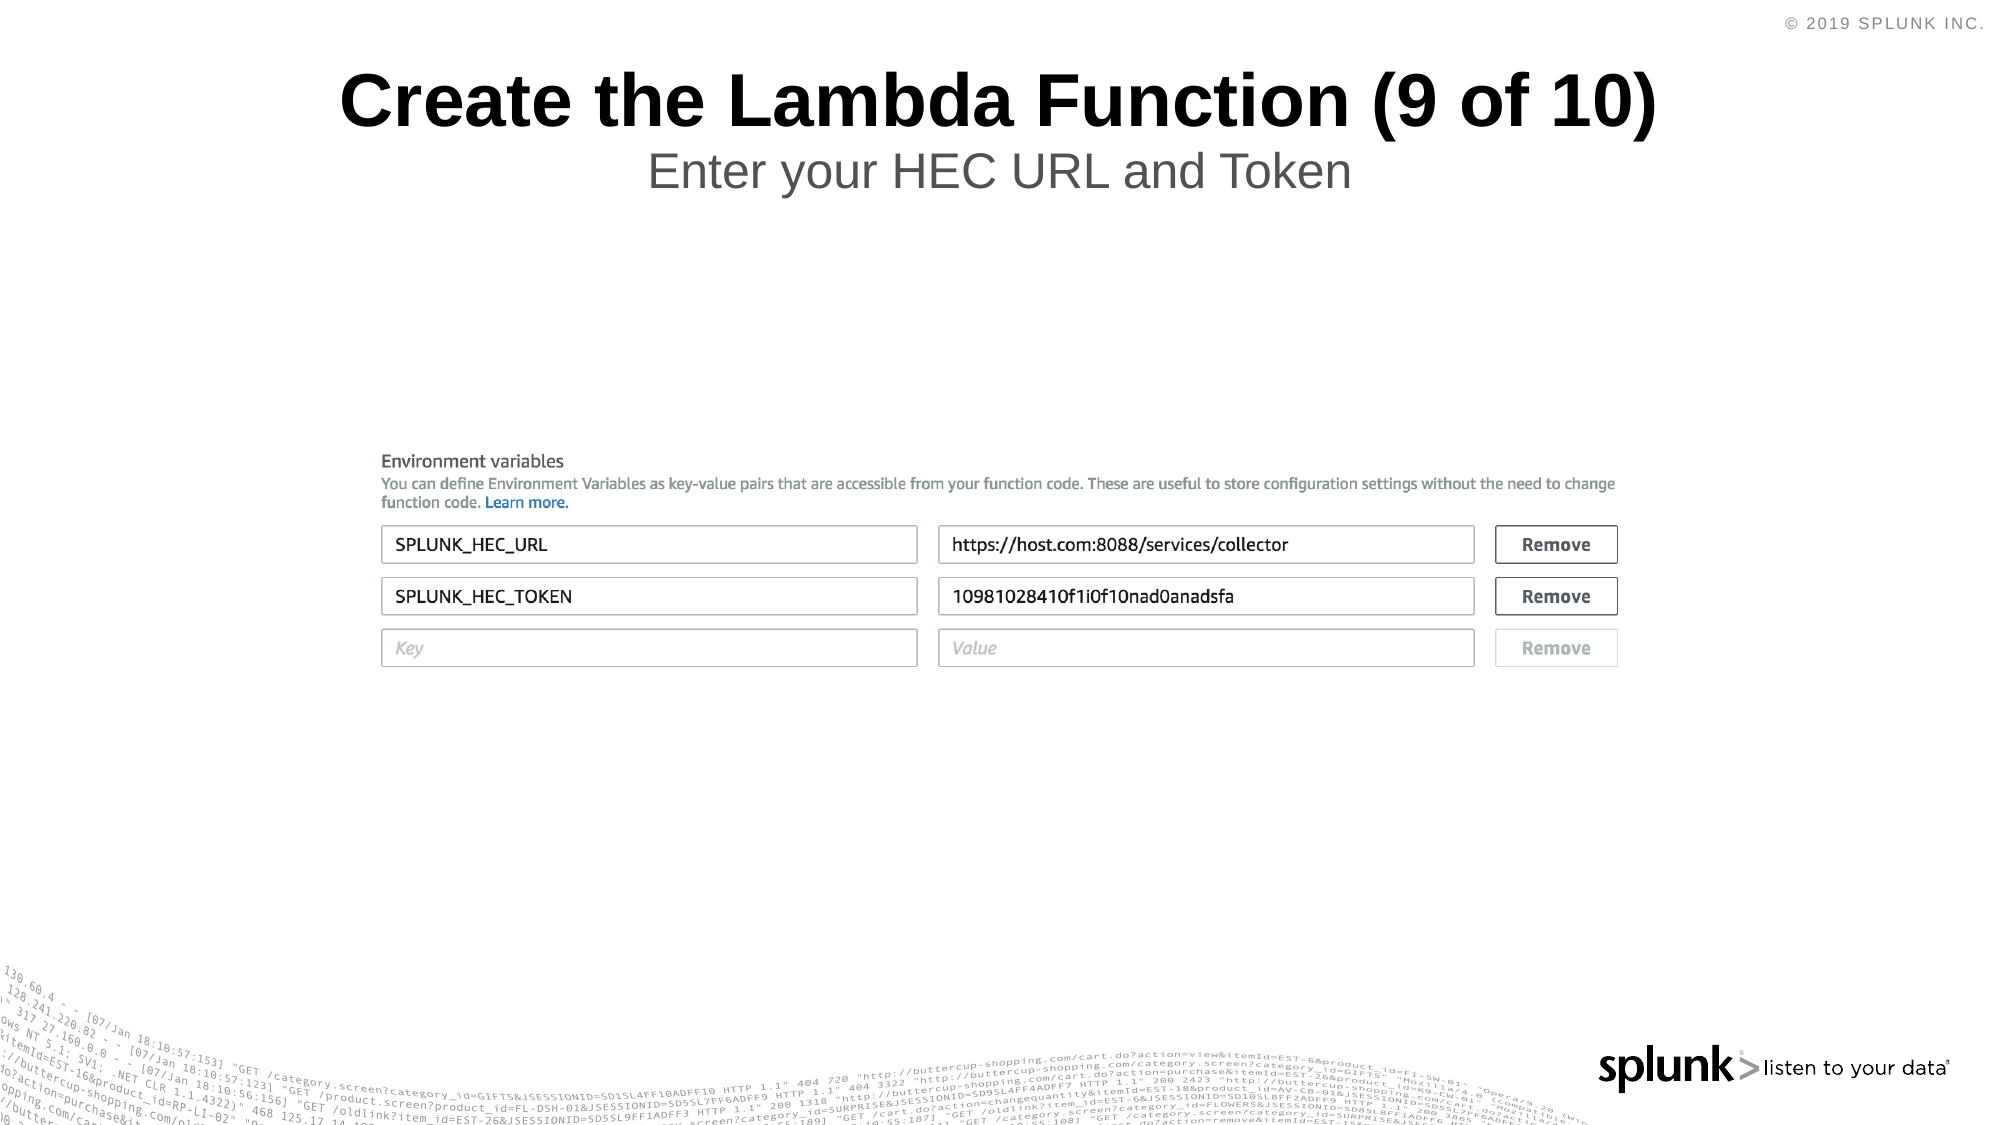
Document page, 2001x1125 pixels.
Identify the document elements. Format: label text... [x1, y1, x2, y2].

picture [0, 0, 2000, 1125]
subtitle Enter your HEC URL and Token [74, 144, 1926, 190]
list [365, 437, 1635, 690]
title Create the Lambda Function (9 of 10) [74, 50, 1926, 124]
